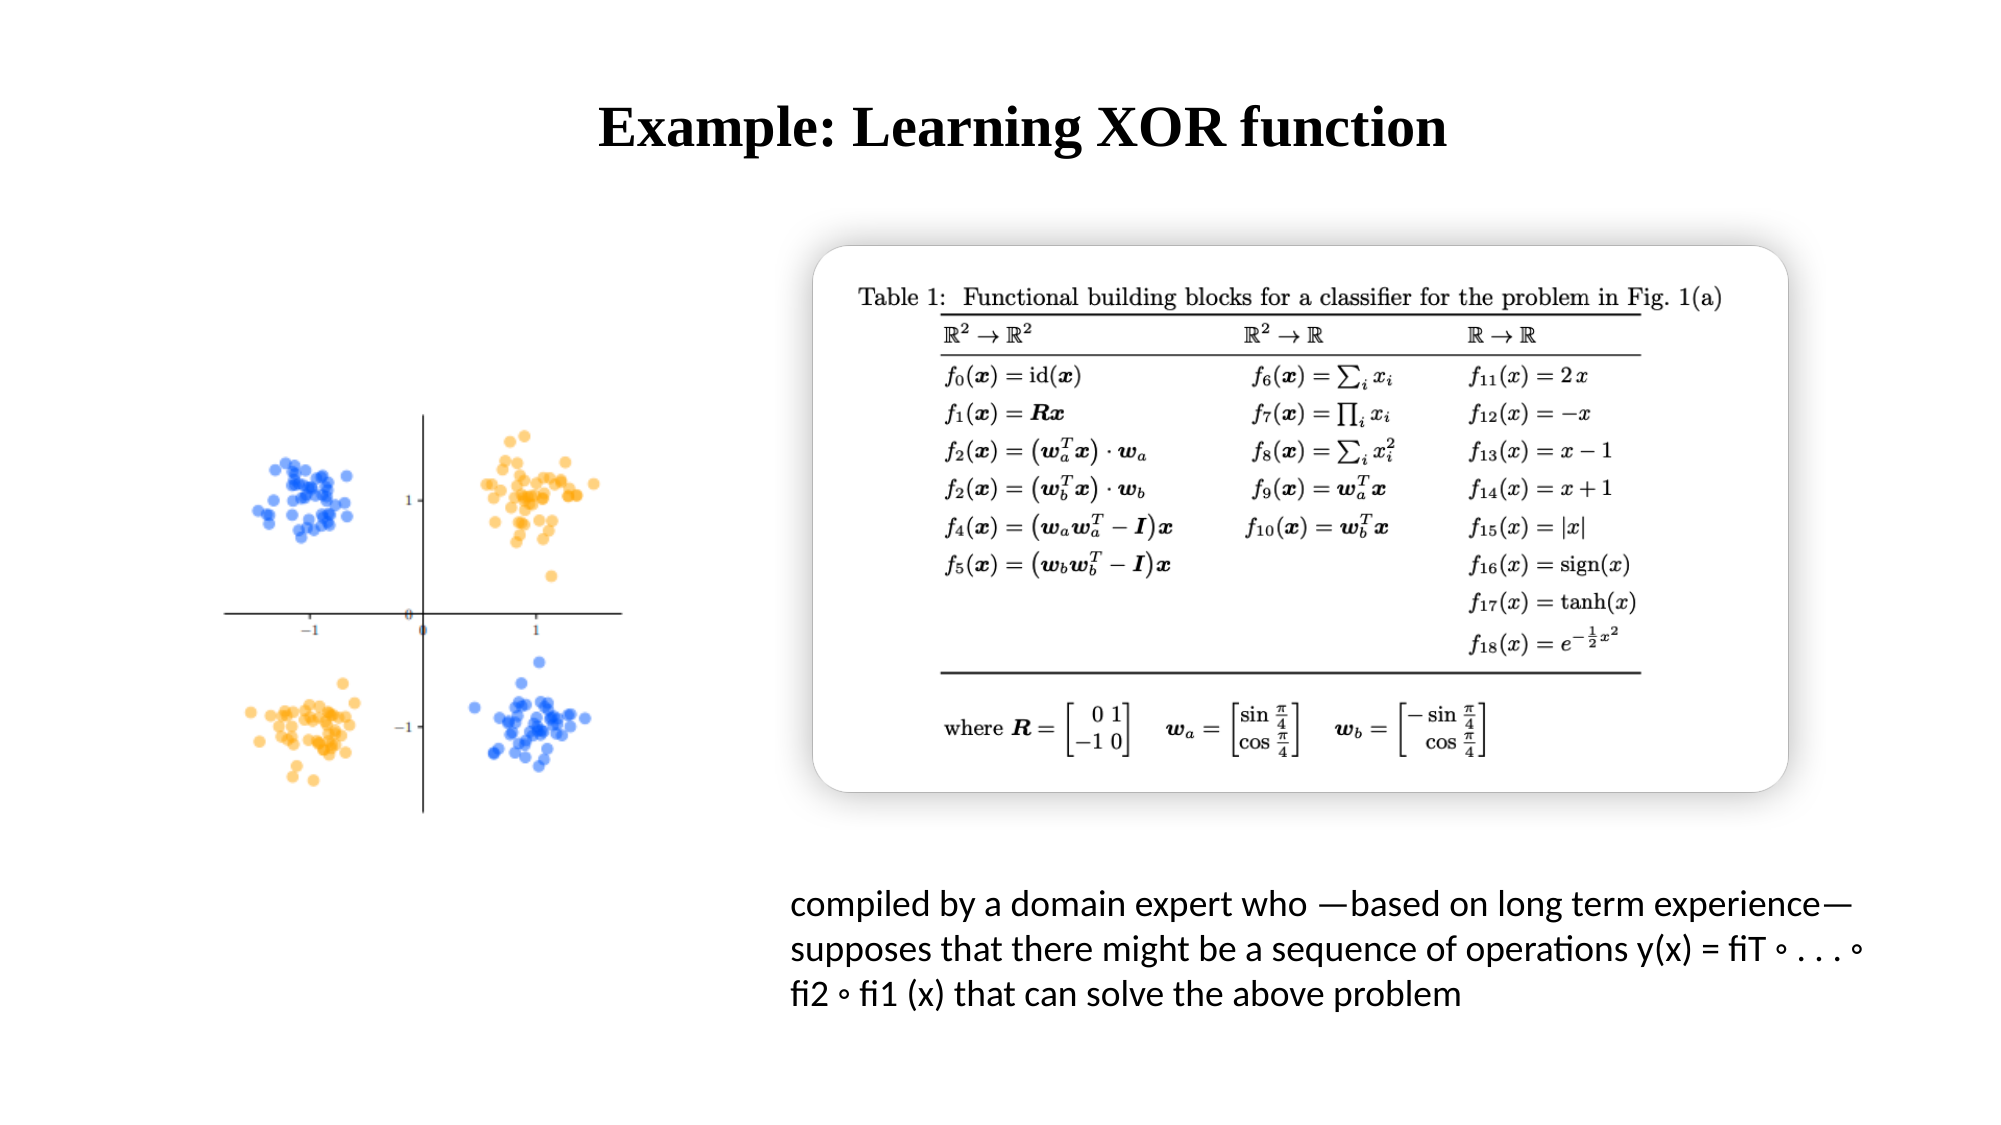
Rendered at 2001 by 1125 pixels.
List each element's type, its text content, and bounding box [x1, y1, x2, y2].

text_box compiled by a domain expert who —based on long term experience— supposes that there might be a sequence of operations y(x) = fiT ◦ . . . ◦ fi2 ◦ fi1 (x) that can solve the above problem [775, 871, 1910, 1022]
picture [208, 402, 634, 834]
text_box Example: Learning XOR function [279, 80, 1768, 166]
picture [775, 208, 1826, 830]
